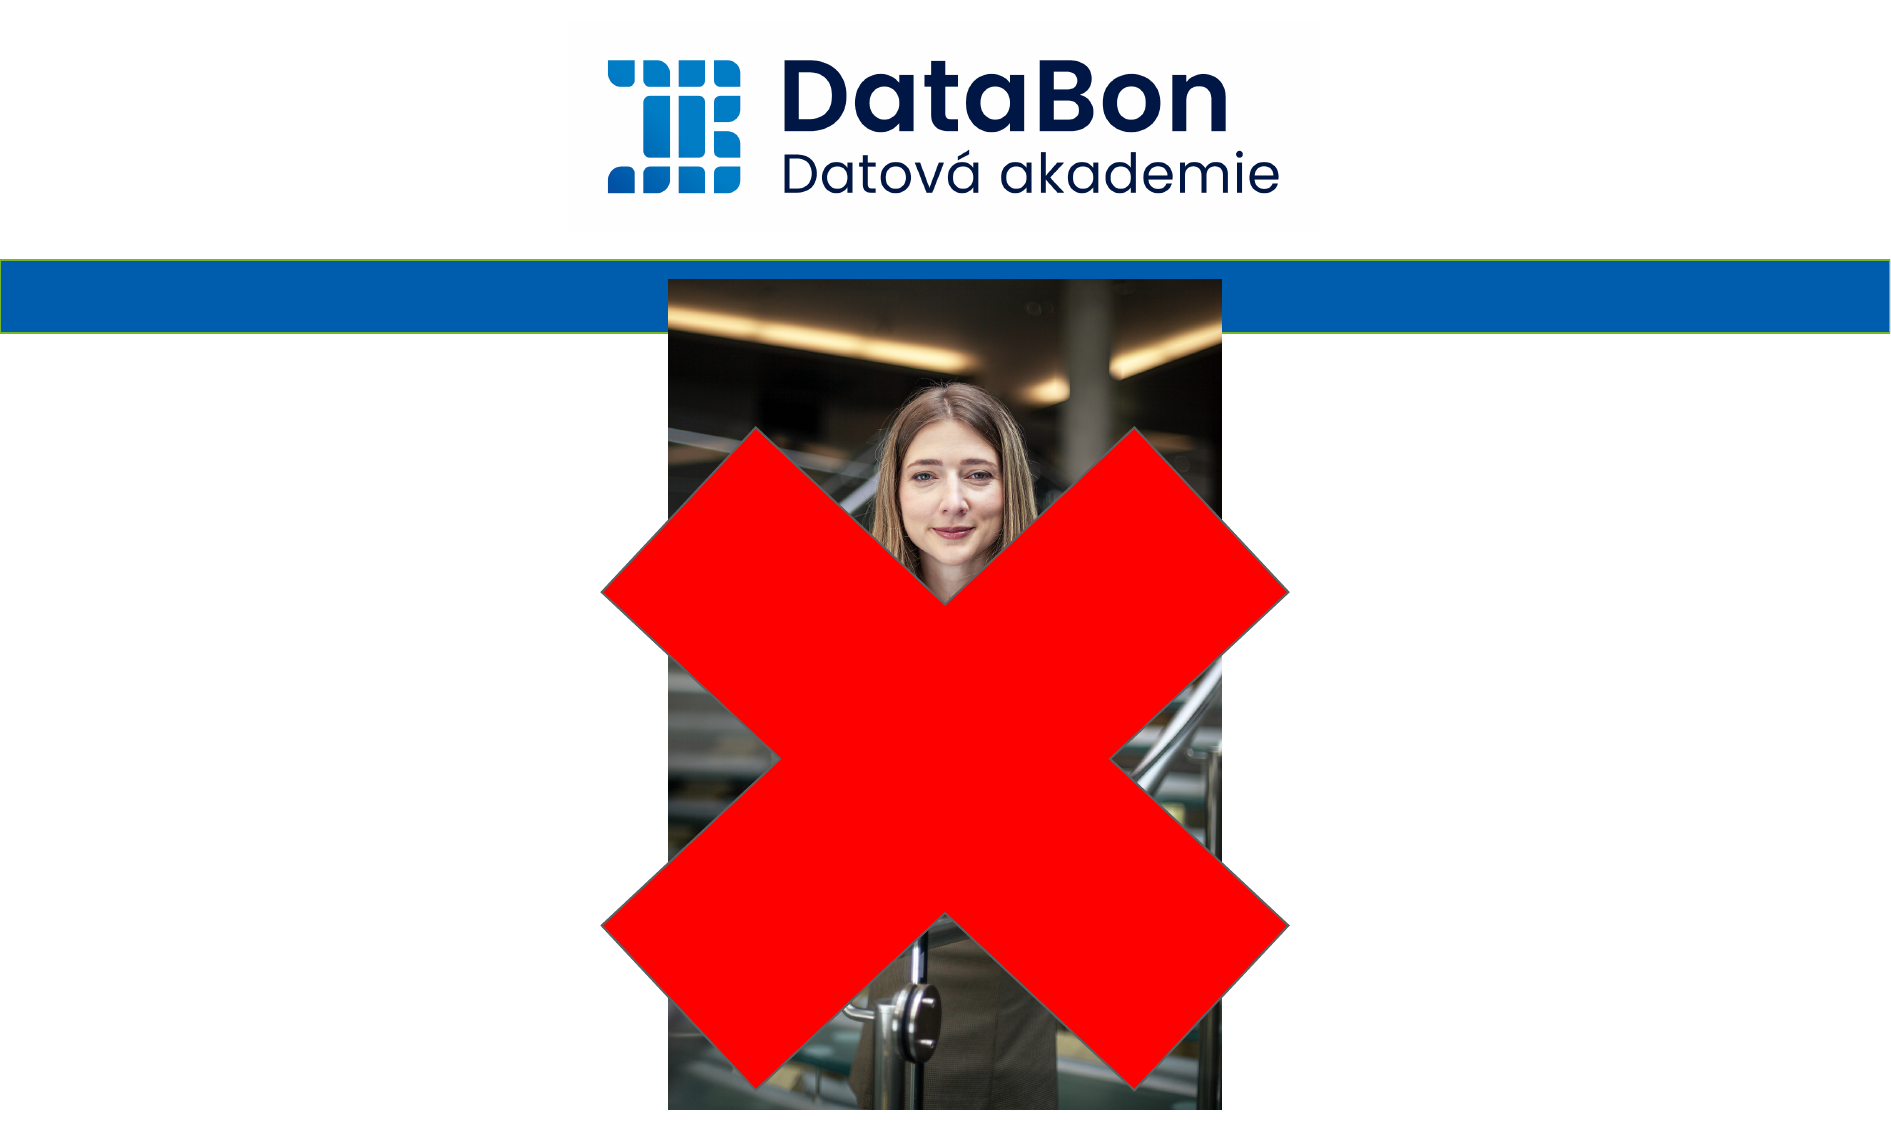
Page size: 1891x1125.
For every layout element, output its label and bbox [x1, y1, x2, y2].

text_box [1222, 862, 1290, 998]
text_box [600, 519, 668, 656]
text_box [1222, 519, 1290, 656]
text_box [600, 862, 668, 998]
picture [668, 279, 1222, 1110]
